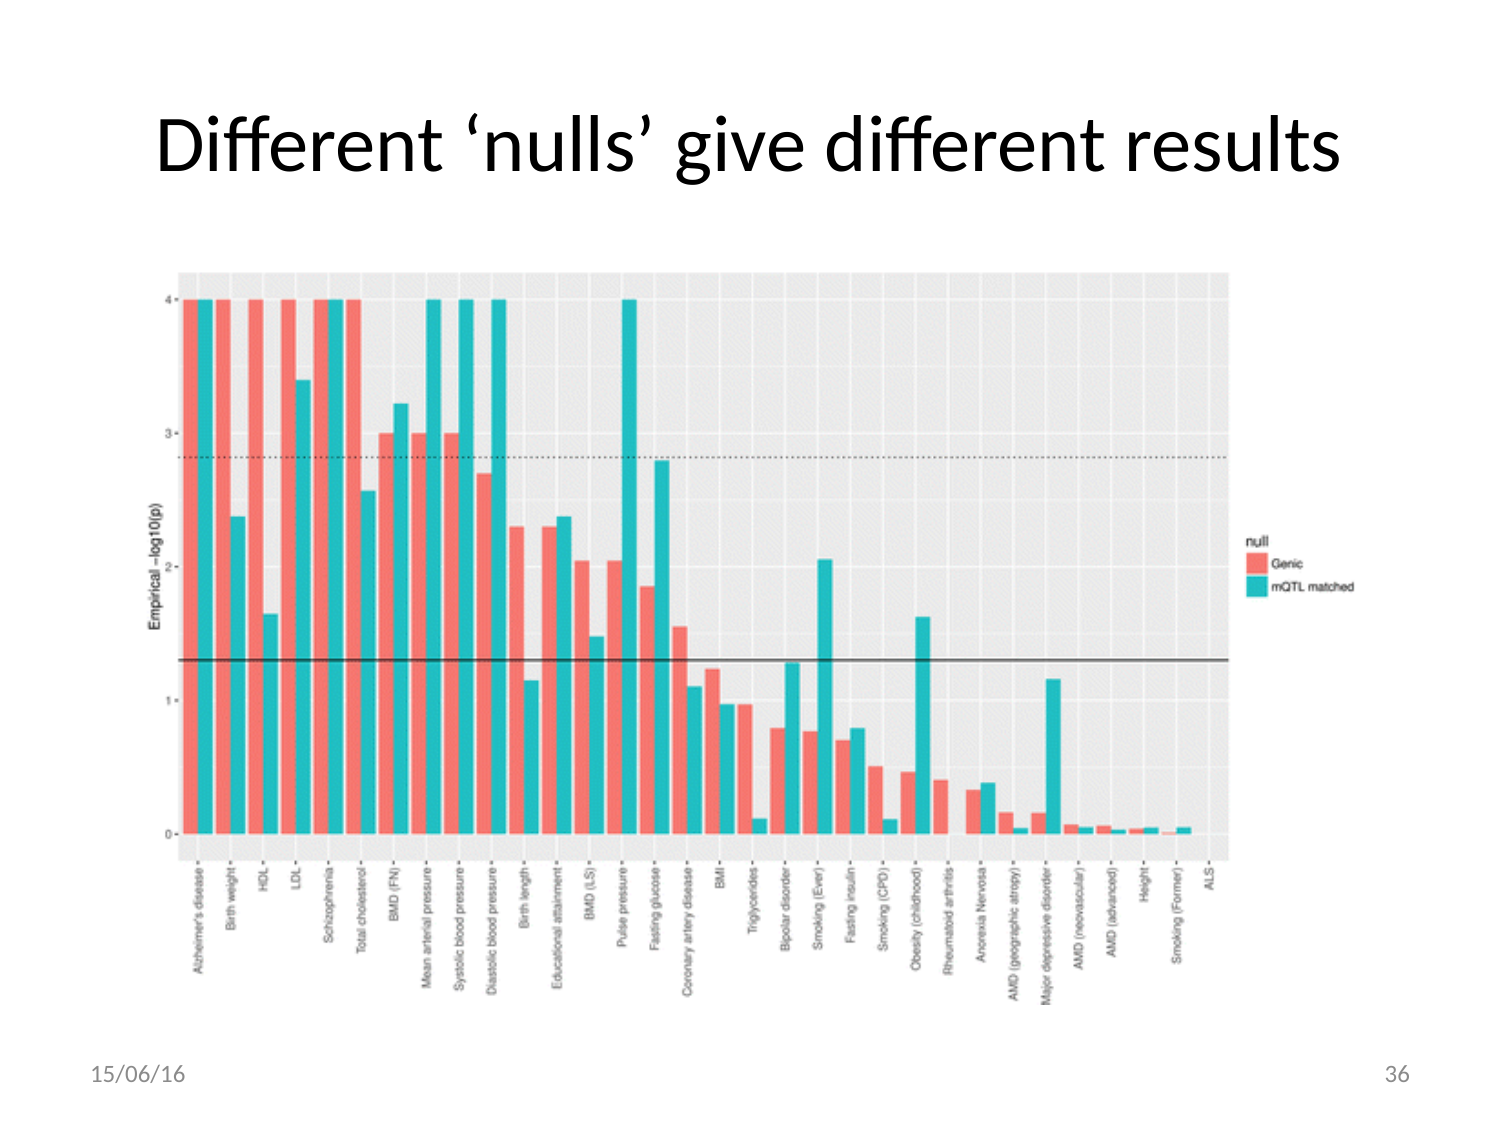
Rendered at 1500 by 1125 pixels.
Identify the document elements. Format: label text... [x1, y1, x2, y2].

title Different ‘nulls’ give different results [75, 45, 1425, 233]
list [74, 262, 1426, 1006]
